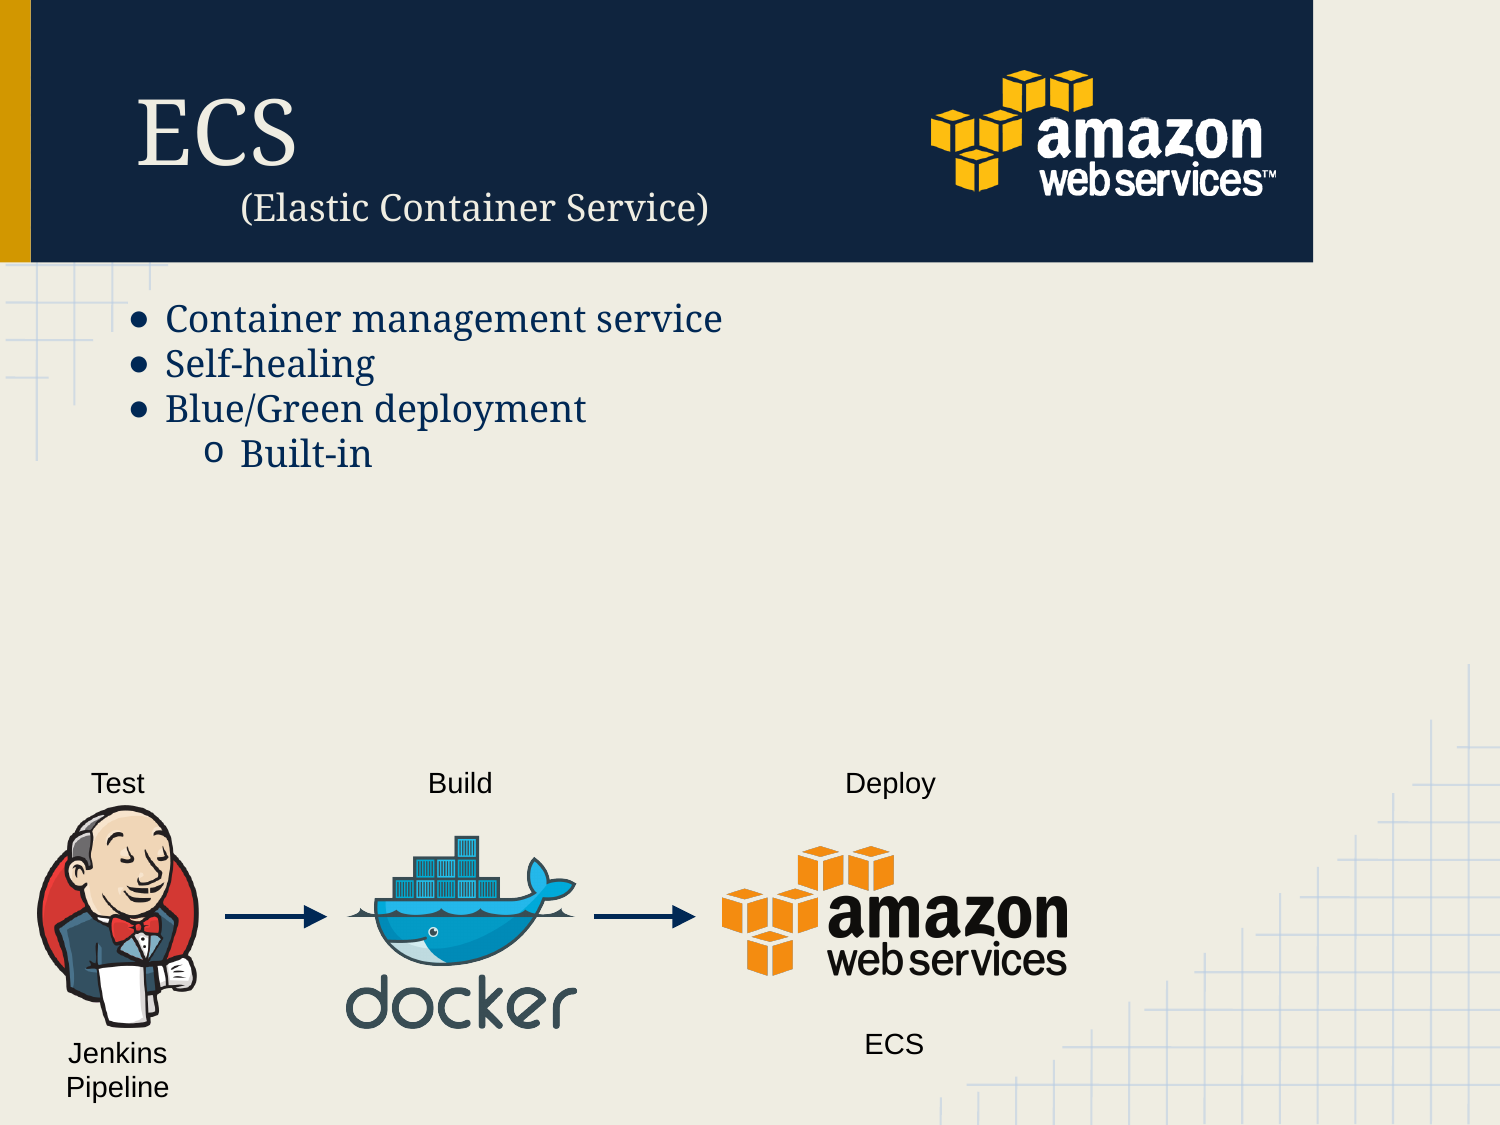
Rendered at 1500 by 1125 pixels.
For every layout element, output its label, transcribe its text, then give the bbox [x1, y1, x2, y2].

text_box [37, 748, 199, 1118]
list Container management service Self-healing Blue/Green deployment Built-in [75, 279, 1425, 1074]
title ECS (Elastic Container Service) [75, 22, 1276, 244]
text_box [722, 748, 1067, 1073]
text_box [303, 748, 618, 1073]
picture [931, 70, 1276, 196]
